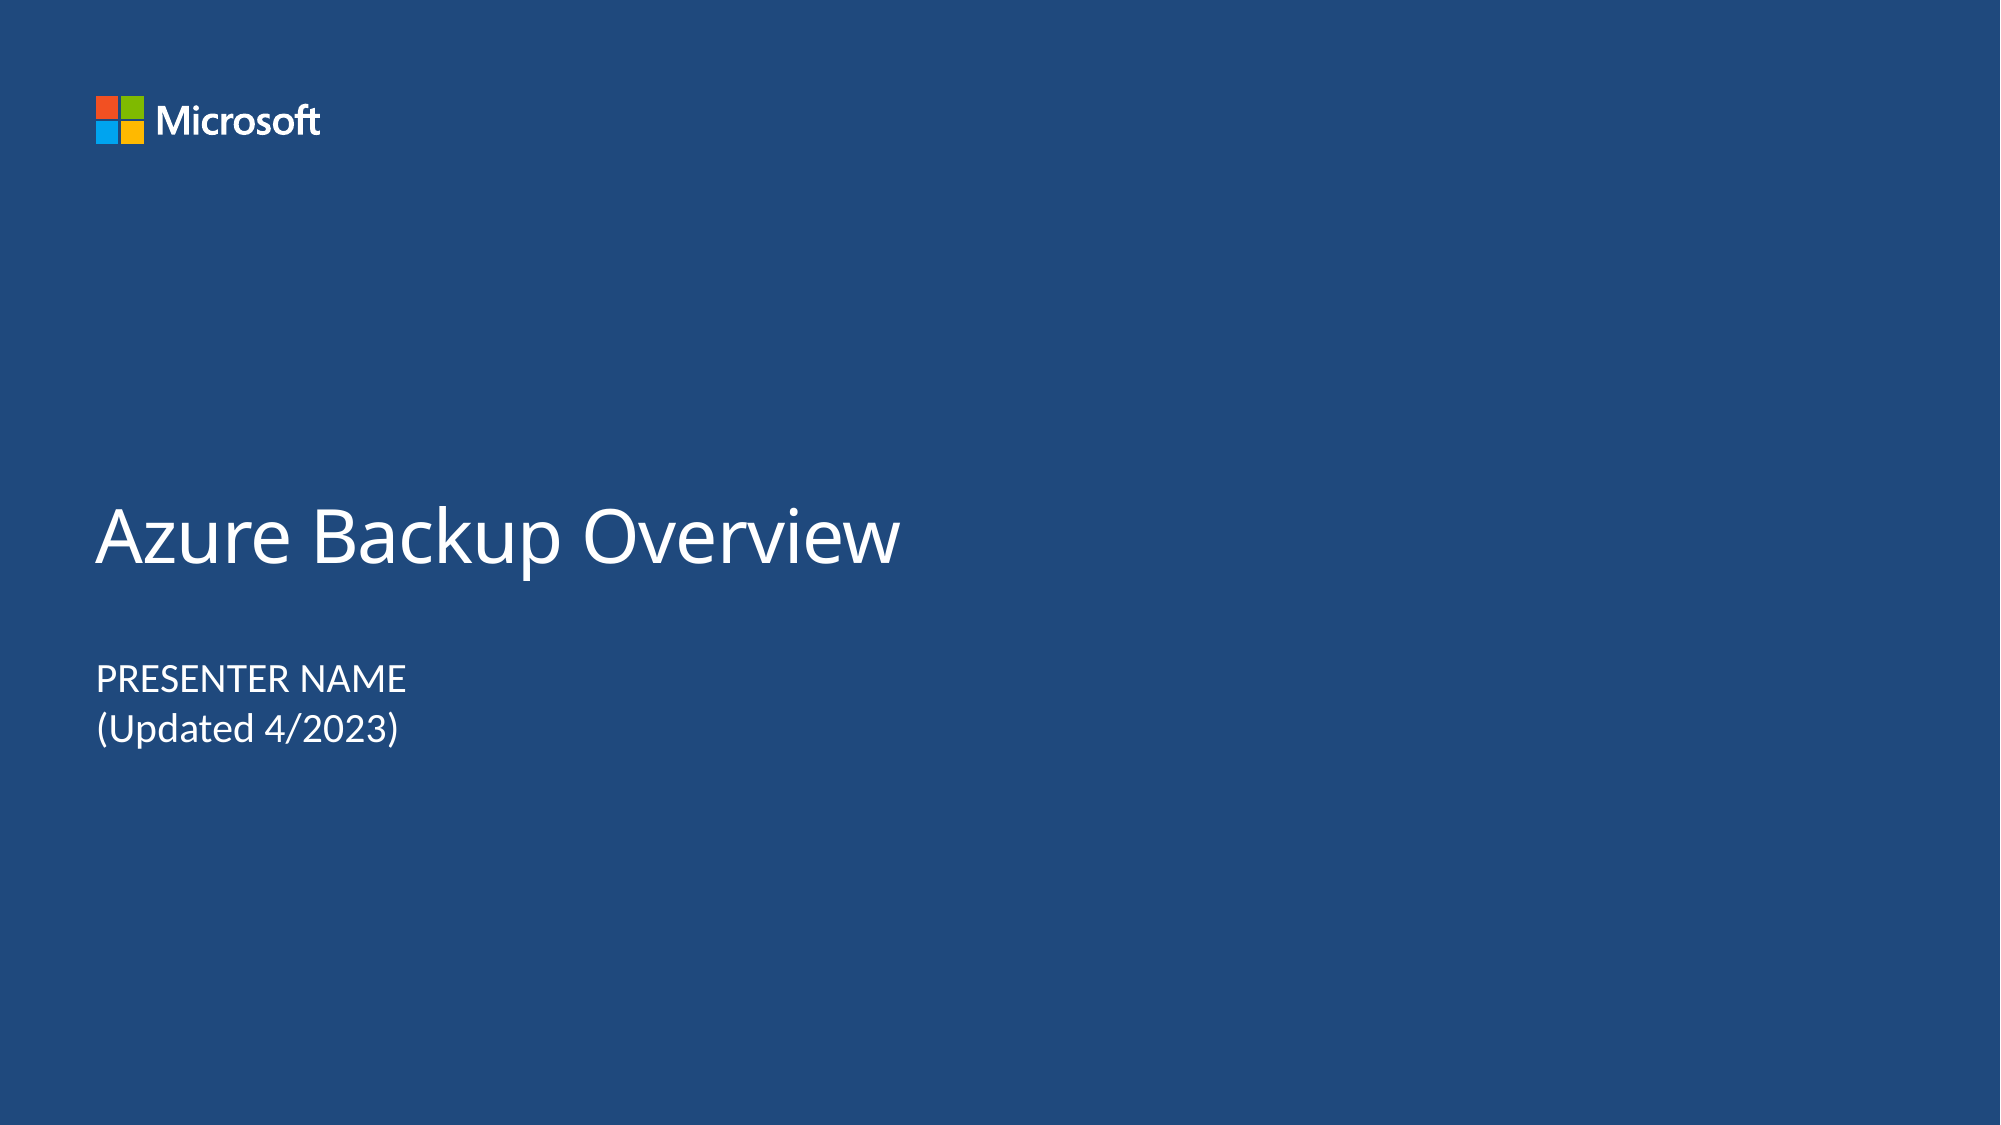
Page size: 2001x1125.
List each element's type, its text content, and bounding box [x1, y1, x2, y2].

title Azure Backup Overview [95, 497, 1596, 580]
text_box PRESENTER NAME (Updated 4/2023) [95, 650, 1060, 751]
